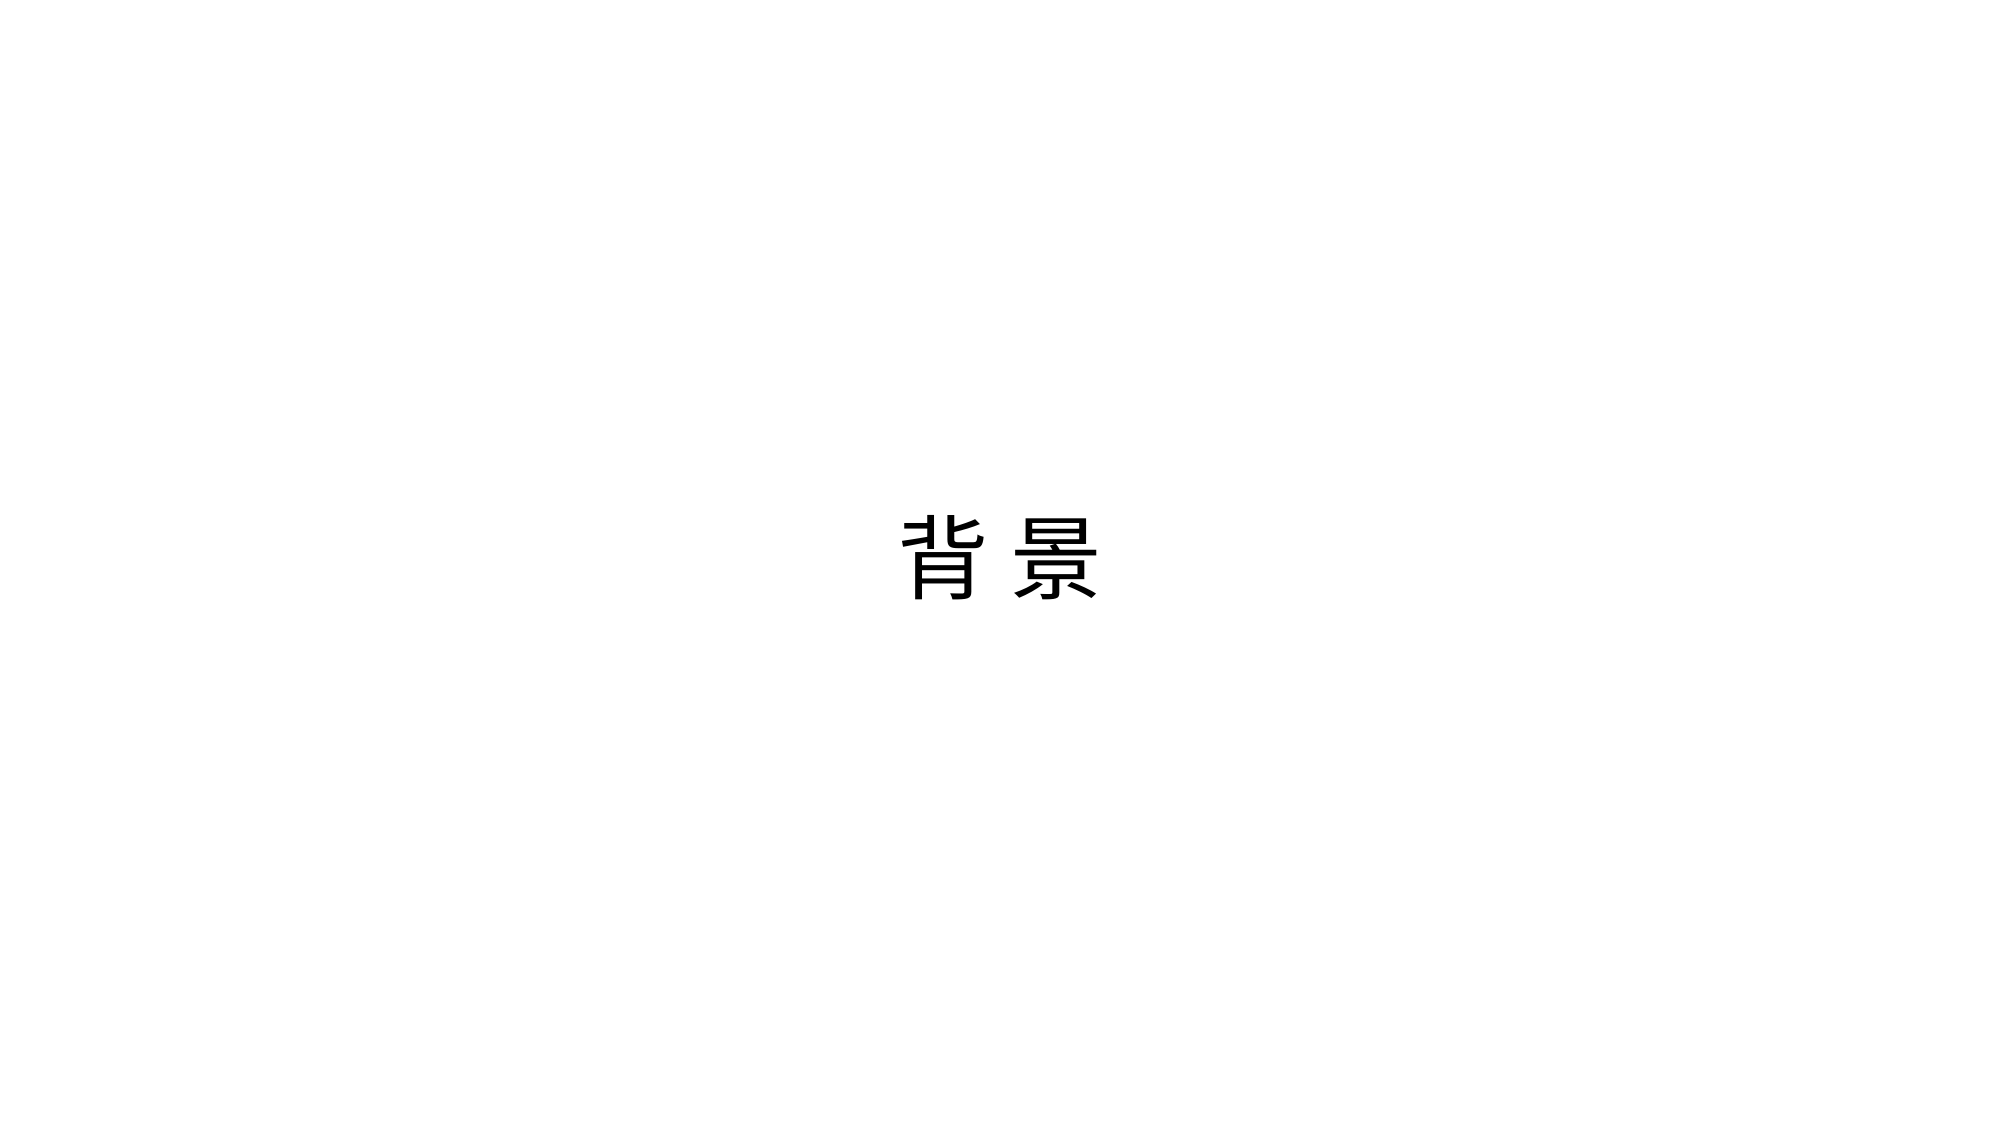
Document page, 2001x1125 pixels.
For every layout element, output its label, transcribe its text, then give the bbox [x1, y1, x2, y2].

title 背 景 [137, 453, 1863, 672]
